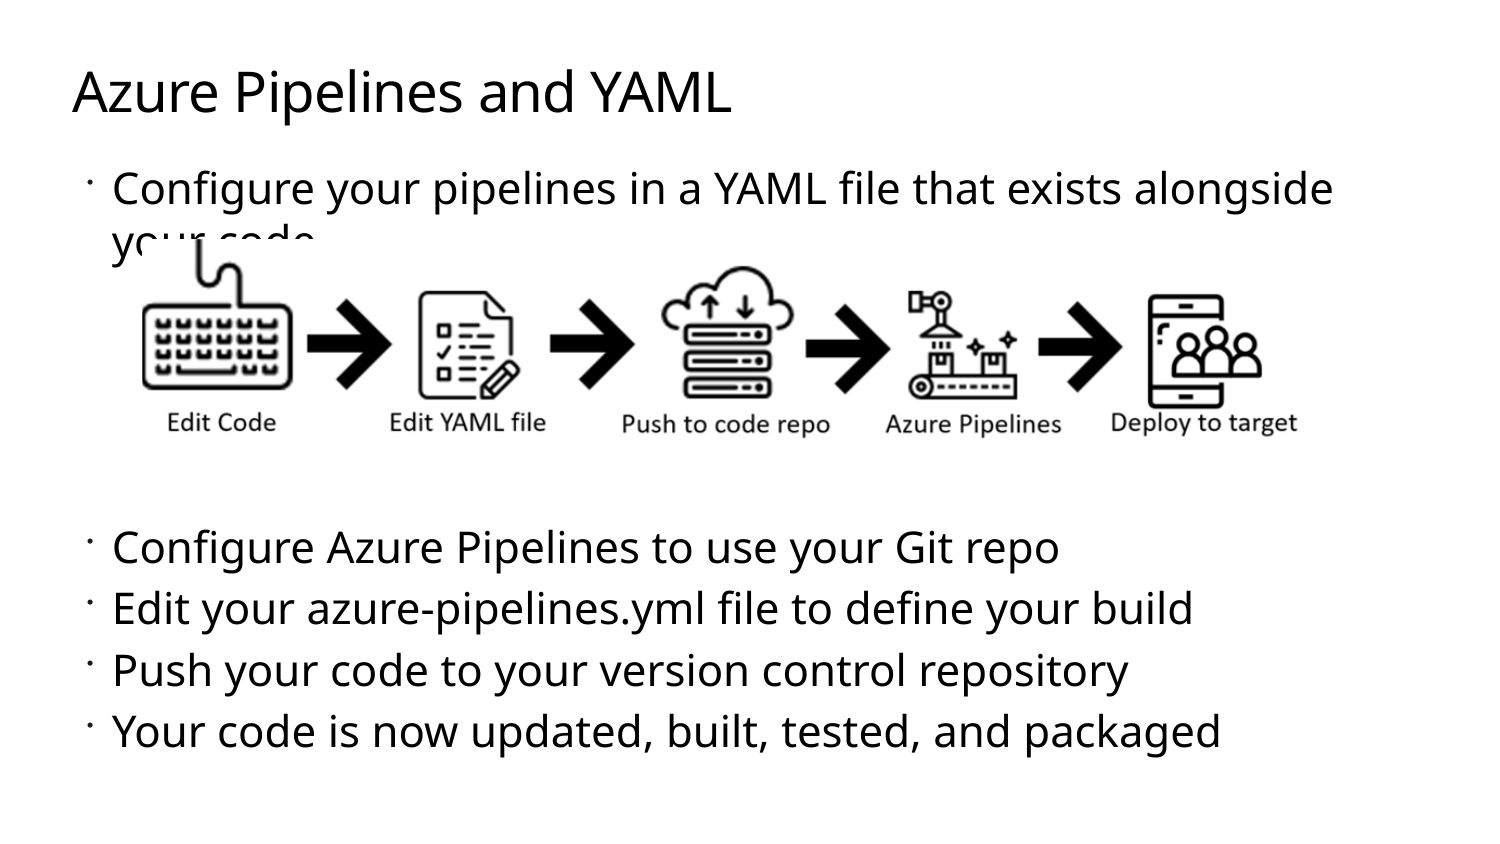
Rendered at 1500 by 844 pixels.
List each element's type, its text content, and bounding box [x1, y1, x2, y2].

list Configure your pipelines in a YAML file that exists alongside your code Configure Azure Pipelines to use your Git repo Edit your azure-pipelines.yml file to define your build Push your code to your version control repository Your code is now updated, built, tested, and packaged [83, 161, 1440, 724]
title Azure Pipelines and YAML [72, 56, 1428, 125]
picture [142, 238, 1303, 444]
